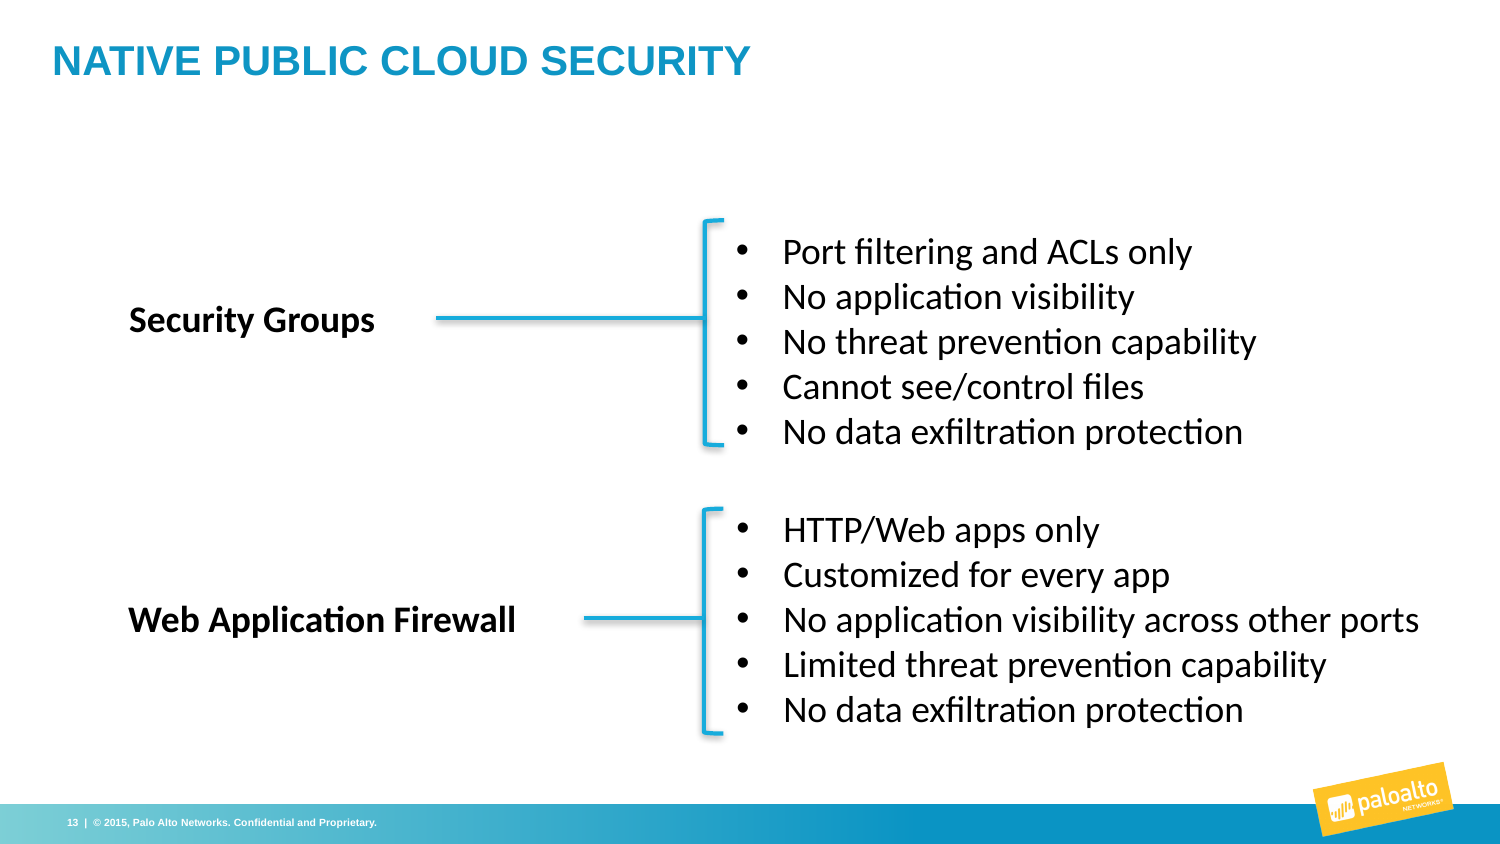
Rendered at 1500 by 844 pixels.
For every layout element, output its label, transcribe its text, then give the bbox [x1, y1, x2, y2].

text_box Port filtering and ACLs only No application visibility No threat prevention capability Cannot see/control files No data exfiltration protection [721, 219, 1273, 460]
text_box [702, 218, 725, 448]
text_box [701, 506, 724, 736]
picture [1304, 738, 1461, 836]
title NATIVE PUBLIC CLOUD SECURITY [52, 33, 1442, 88]
slide_number 13 | © 2015, Palo Alto Networks. Confidential and Proprietary. [52, 804, 616, 841]
text_box Web Application Firewall [113, 587, 632, 648]
text_box Security Groups [114, 287, 391, 348]
text_box HTTP/Web apps only Customized for every app No application visibility across other ports Limited threat prevention capability No data exfiltration protection [721, 497, 1436, 738]
